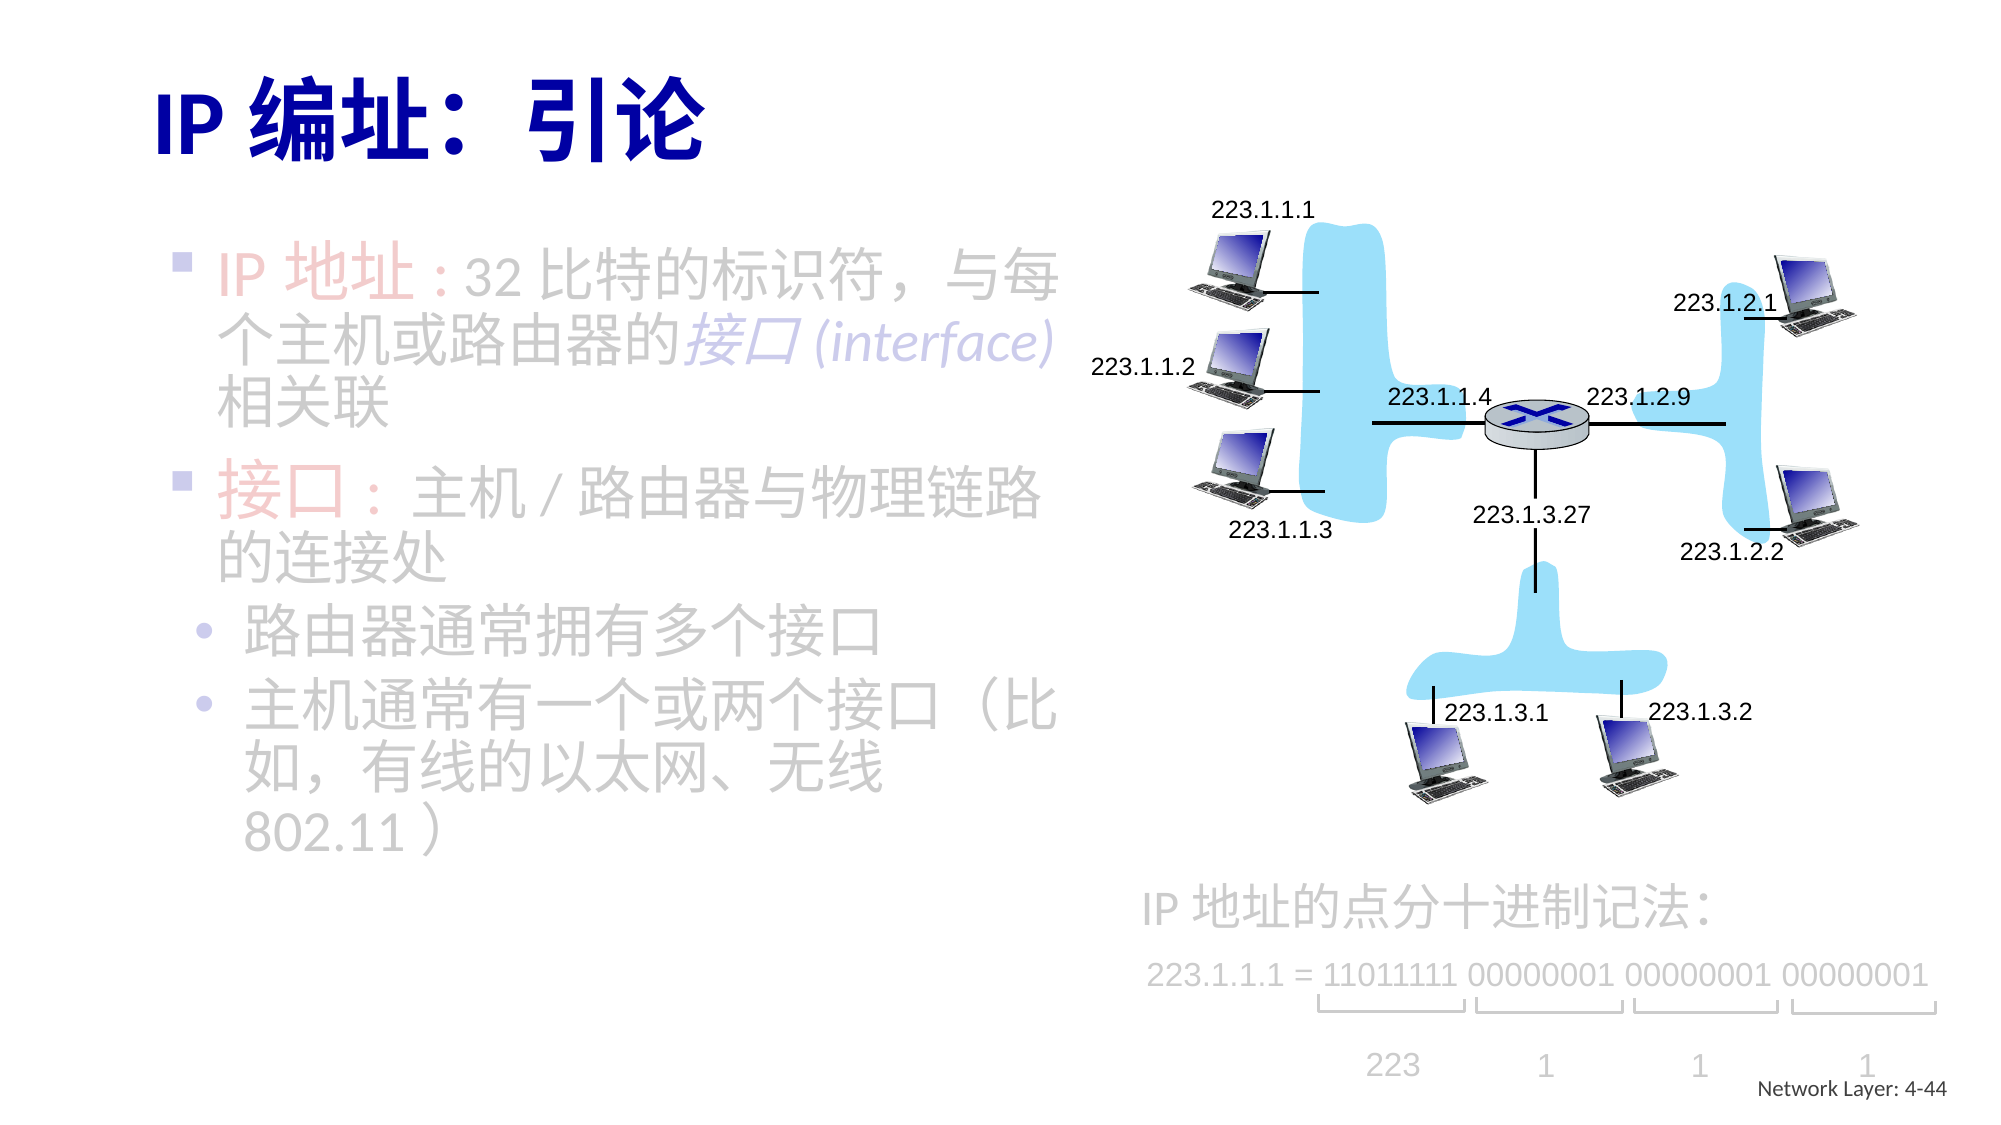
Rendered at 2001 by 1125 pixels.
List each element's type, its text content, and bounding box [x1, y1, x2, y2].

text_box 223.1.2.9 [1571, 373, 1707, 419]
text_box 223.1.3.1 [1435, 688, 1565, 734]
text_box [1166, 324, 1272, 416]
text_box [1298, 223, 1467, 523]
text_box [1593, 711, 1699, 804]
text_box [1406, 561, 1668, 700]
text_box 223.1.1.1 [1196, 185, 1332, 231]
text_box 223.1.1.4 [1372, 373, 1508, 418]
text_box [1636, 325, 1771, 528]
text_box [1075, 343, 1166, 389]
text_box 223.1.1.3 [1213, 506, 1349, 552]
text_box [1771, 251, 1877, 344]
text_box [1773, 461, 1880, 554]
text_box 223.1.2.1 [1658, 279, 1771, 325]
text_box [1485, 399, 1589, 450]
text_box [1402, 718, 1509, 811]
text_box 223.1.2.2 [1665, 528, 1800, 573]
text_box [986, 846, 1952, 1125]
slide_number Network Layer: 4-44 [1512, 1056, 1963, 1117]
text_box 223.1.3.2 [1633, 688, 1769, 733]
title IP编址：引论 [137, 51, 1863, 198]
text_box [1124, 945, 1953, 1101]
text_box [1457, 491, 1608, 537]
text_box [1171, 424, 1277, 516]
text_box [1167, 226, 1273, 318]
text_box [95, 205, 1088, 1059]
